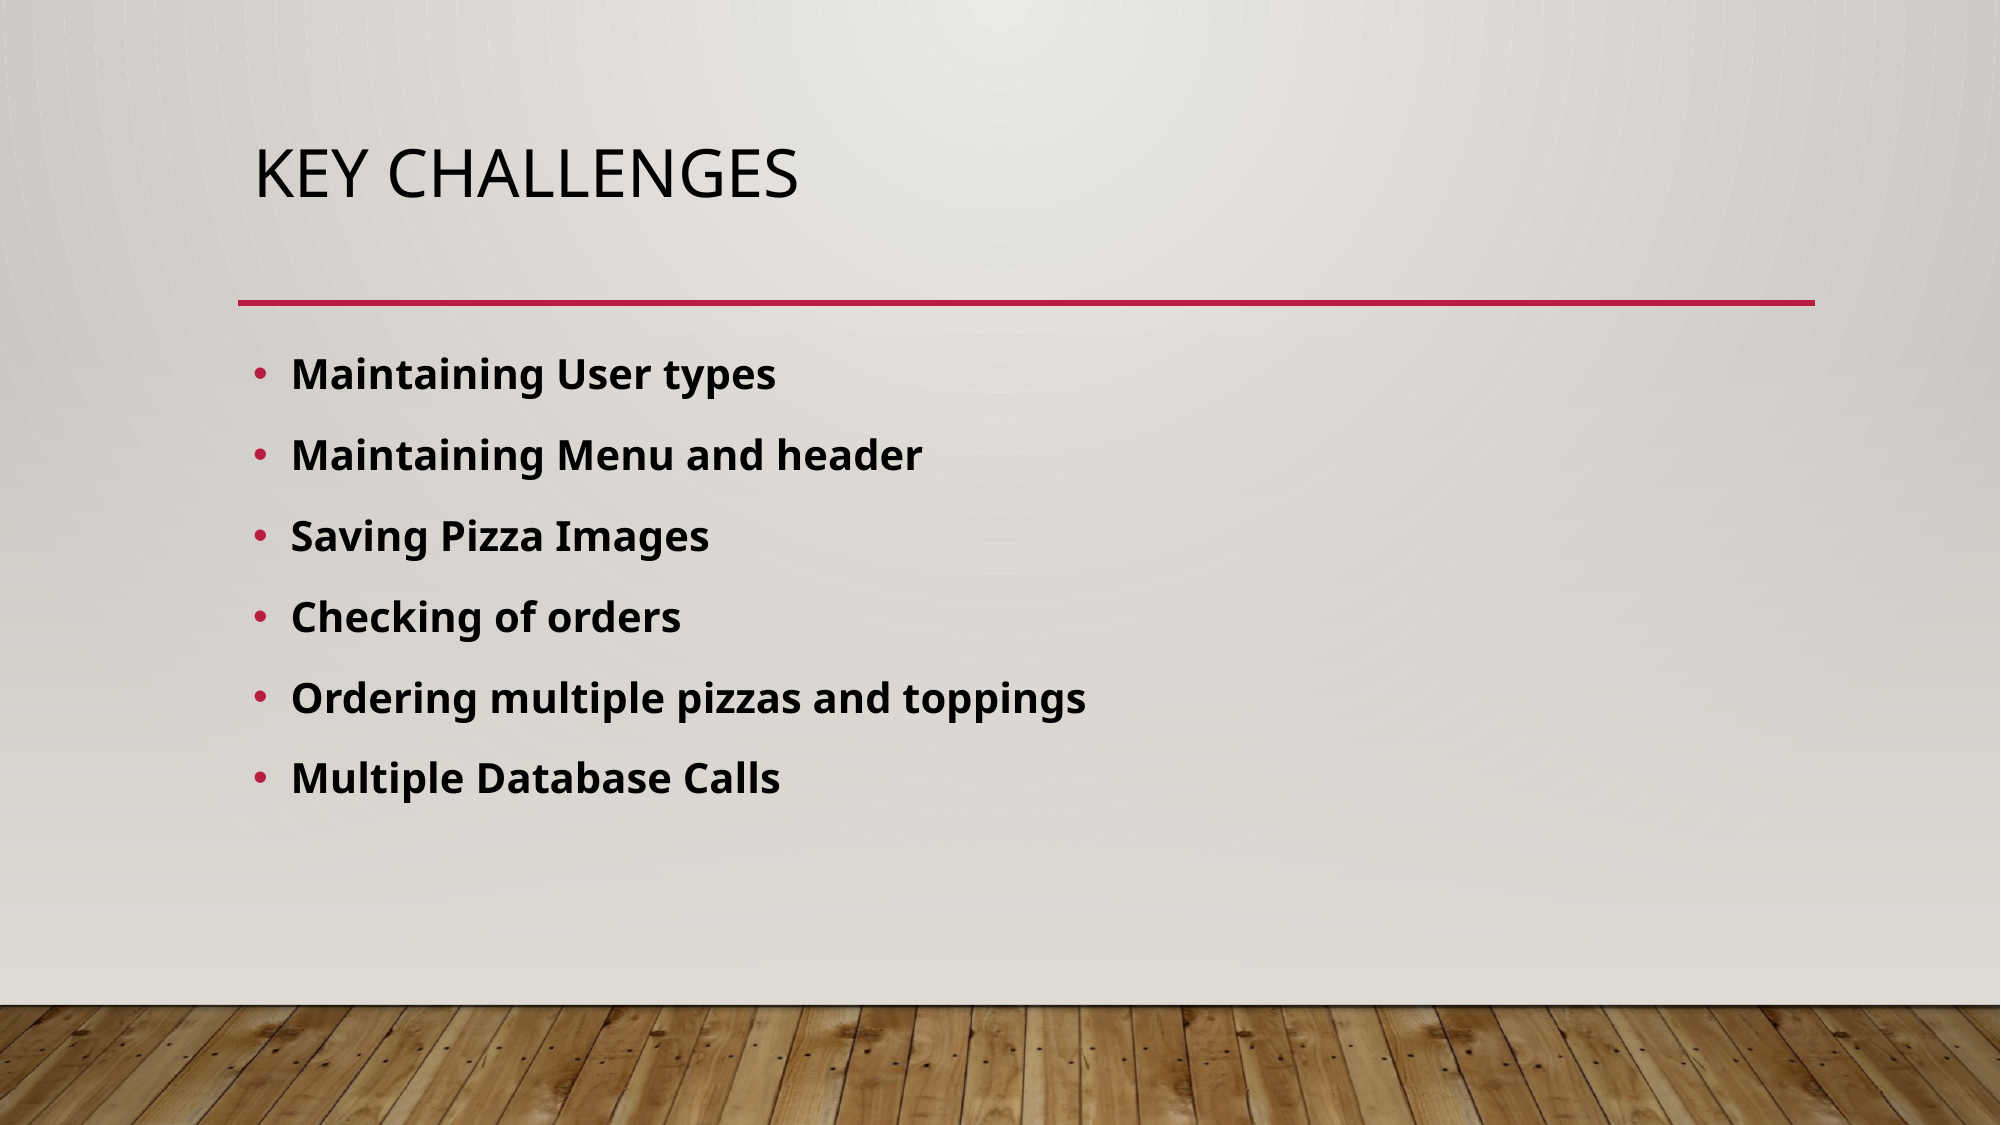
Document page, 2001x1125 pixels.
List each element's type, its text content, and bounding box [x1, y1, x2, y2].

title KEY CHALLENGES [238, 131, 1814, 305]
list Maintaining User types Maintaining Menu and header Saving Pizza Images Checking of orders Ordering multiple pizzas and toppings Multiple Database Calls [238, 330, 1814, 897]
picture [0, 1005, 2000, 1125]
